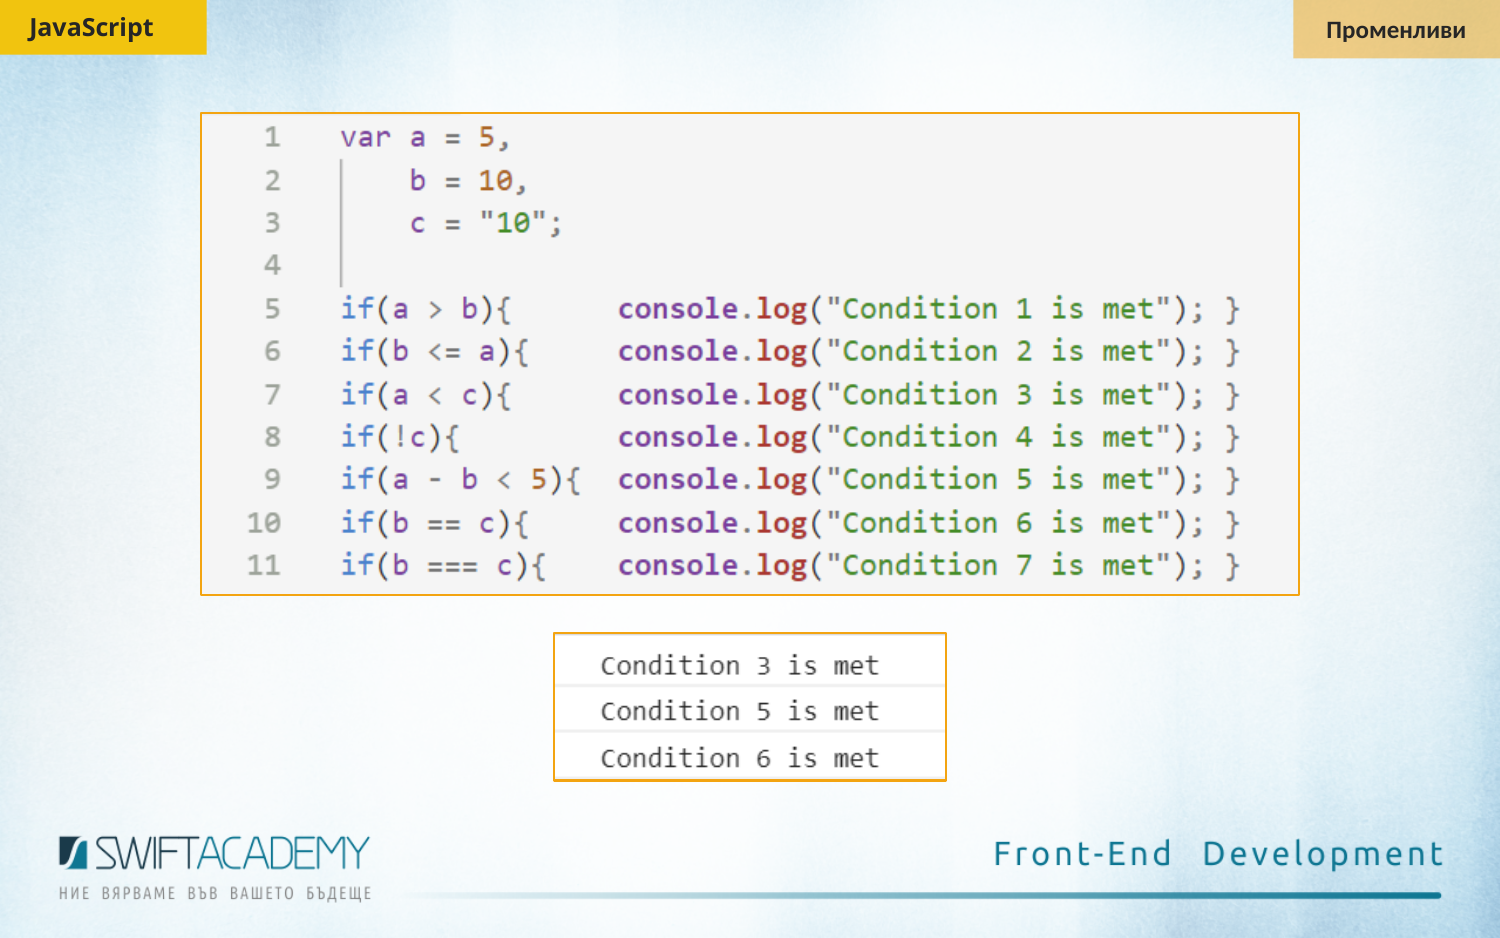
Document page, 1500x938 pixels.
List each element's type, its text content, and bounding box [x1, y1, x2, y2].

text_box [0, 0, 208, 56]
text_box Променливи [1293, 6, 1500, 52]
picture [0, 0, 1500, 938]
text_box [1292, 0, 1500, 59]
text_box JavaScript [14, 4, 198, 49]
